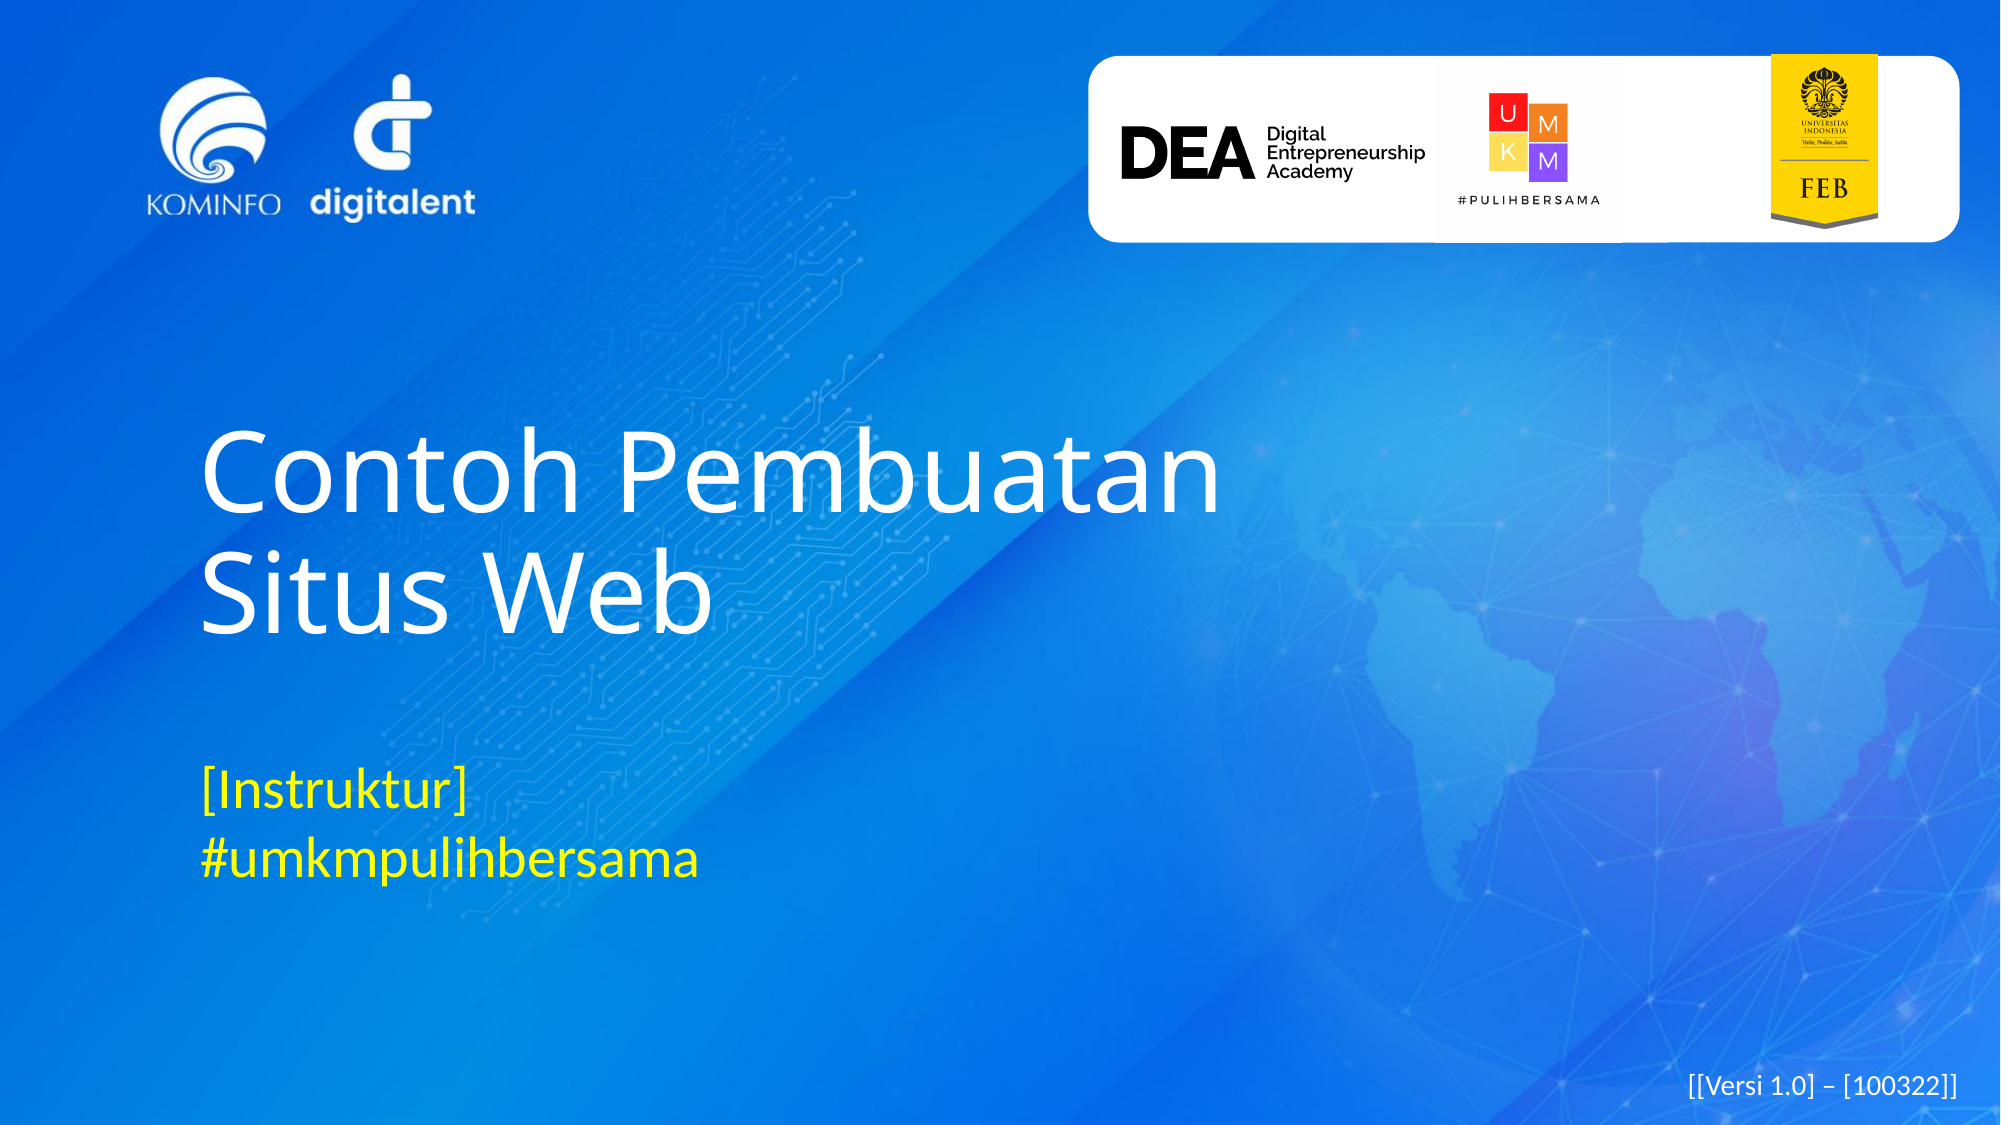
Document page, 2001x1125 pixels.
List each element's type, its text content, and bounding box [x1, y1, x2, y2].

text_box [1058, 39, 1960, 257]
text_box [Instruktur] [184, 746, 1510, 829]
text_box #umkmpulihbersama [184, 812, 877, 906]
text_box [[Versi 1.0] – [100322]] [183, 1053, 1981, 1110]
text_box Contoh Pembuatan Situs Web [183, 228, 1677, 666]
picture [0, 0, 2001, 1125]
